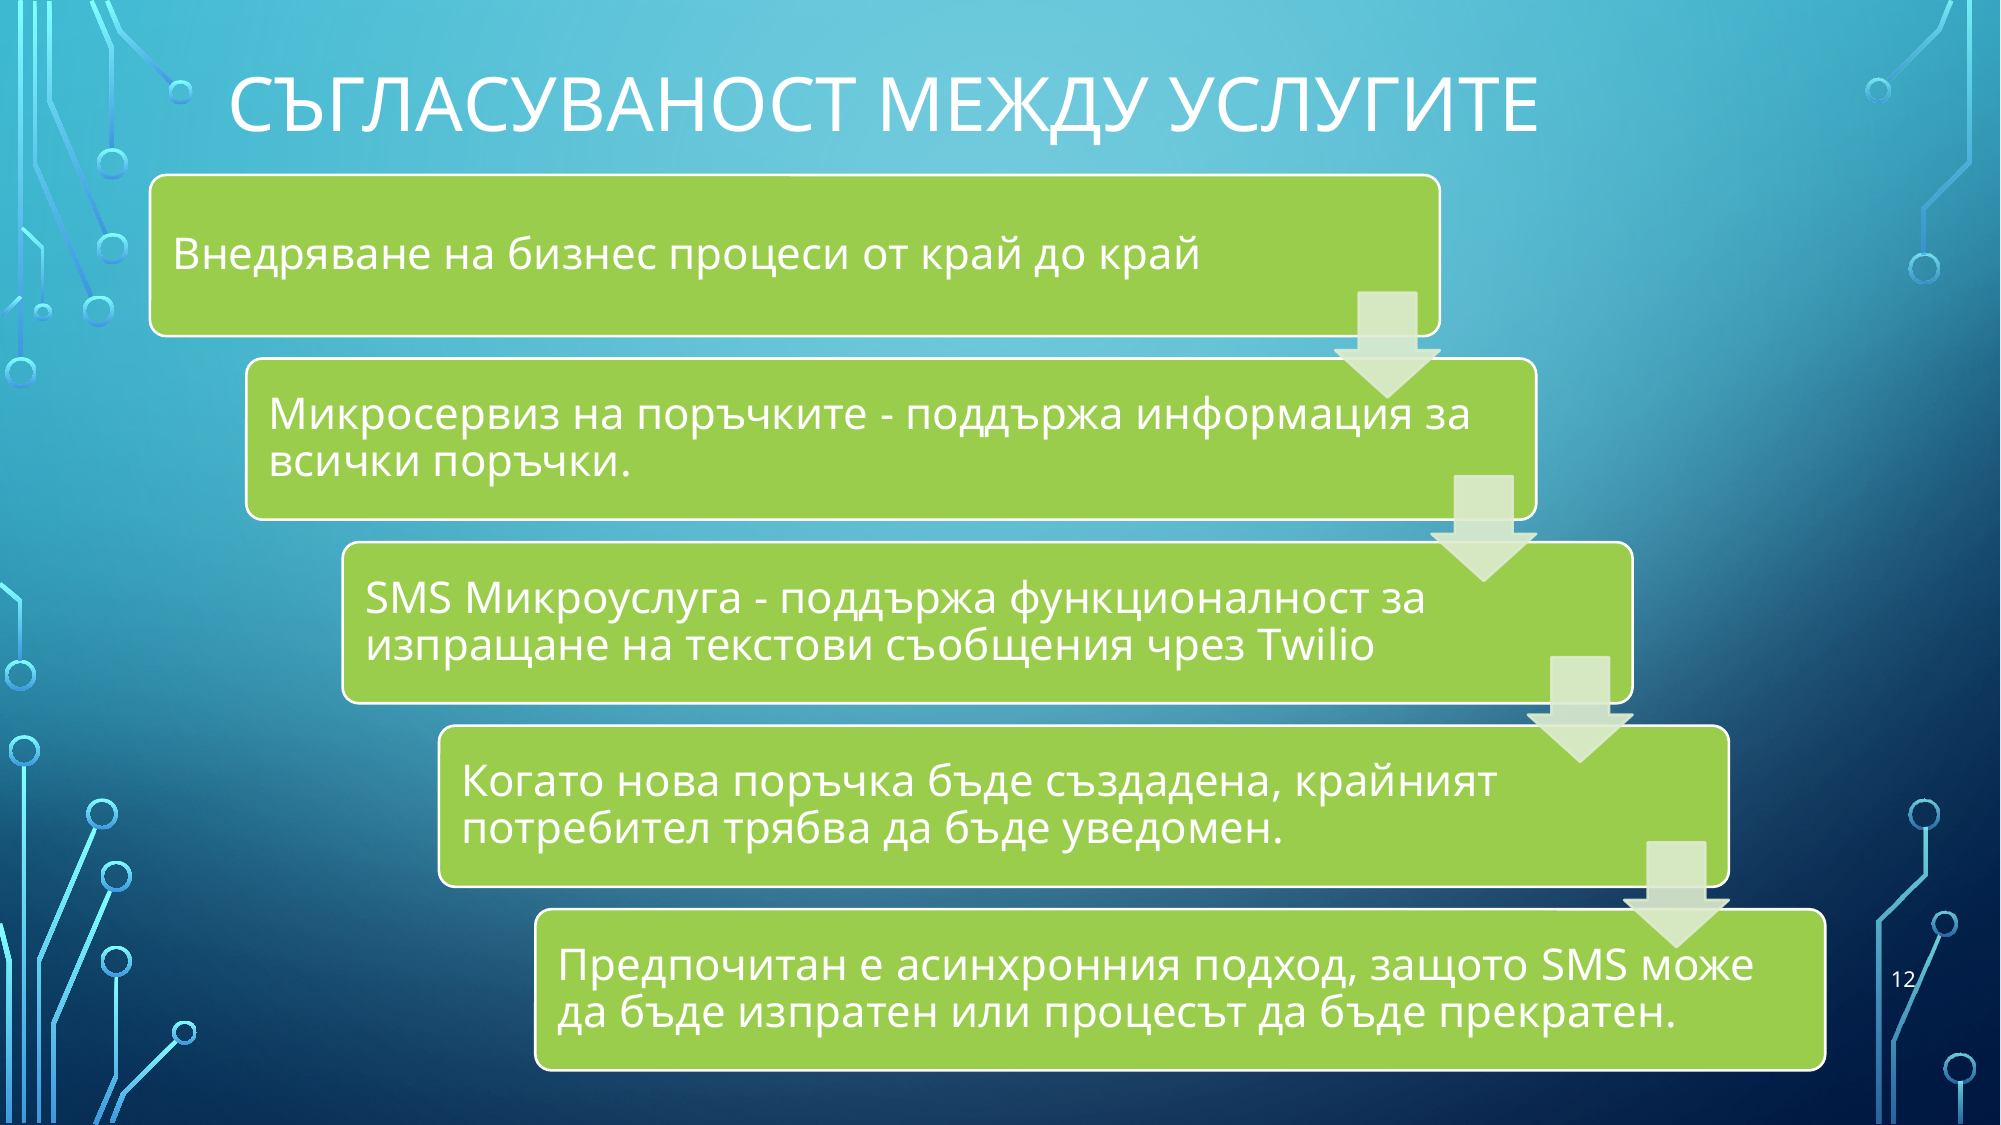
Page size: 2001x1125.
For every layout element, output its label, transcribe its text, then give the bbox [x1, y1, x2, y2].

title Съгласуваност между услугите [212, 24, 1636, 174]
slide_number 12 [1860, 964, 1931, 997]
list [149, 174, 1826, 1071]
